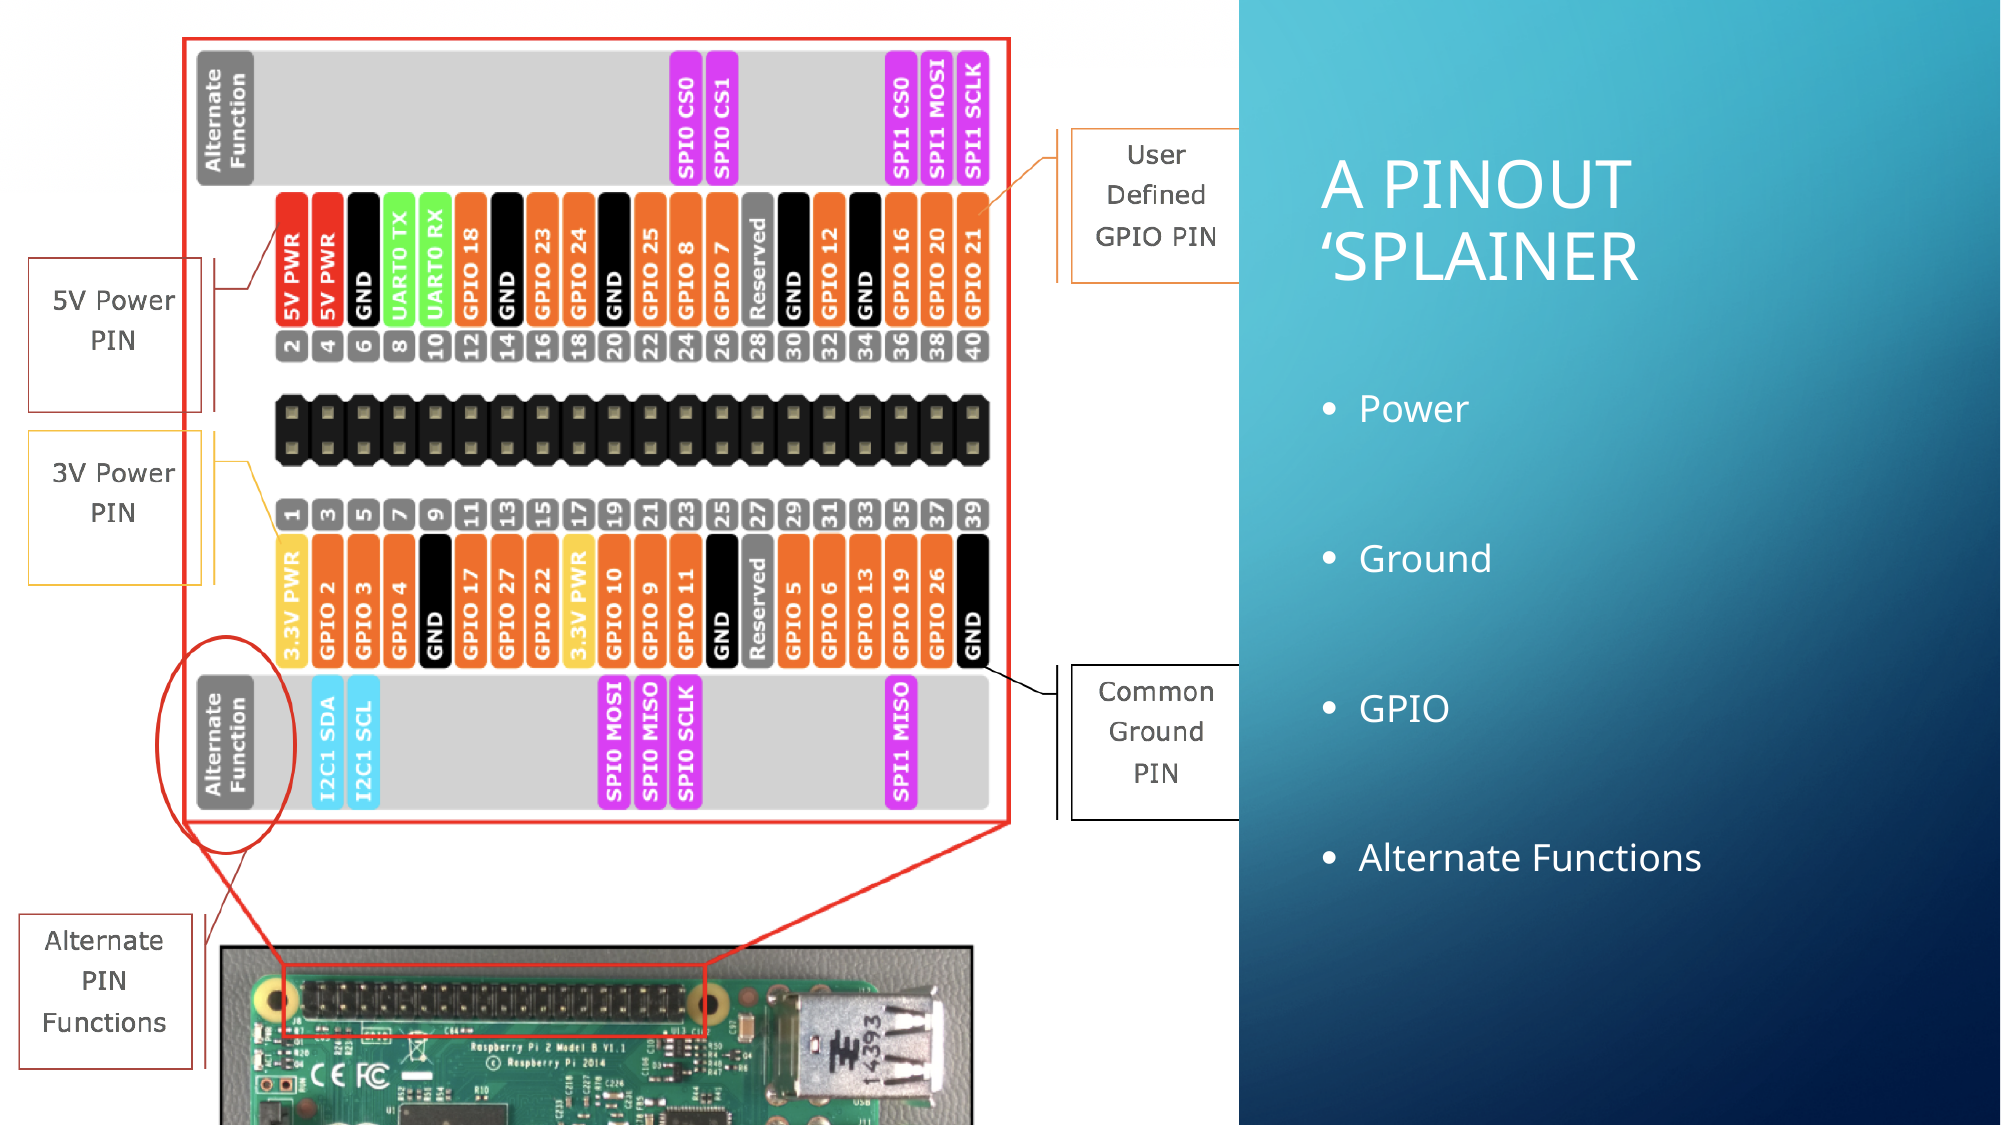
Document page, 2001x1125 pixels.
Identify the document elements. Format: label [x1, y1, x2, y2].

text_box [1240, 0, 2000, 1125]
picture [0, 0, 1240, 1125]
